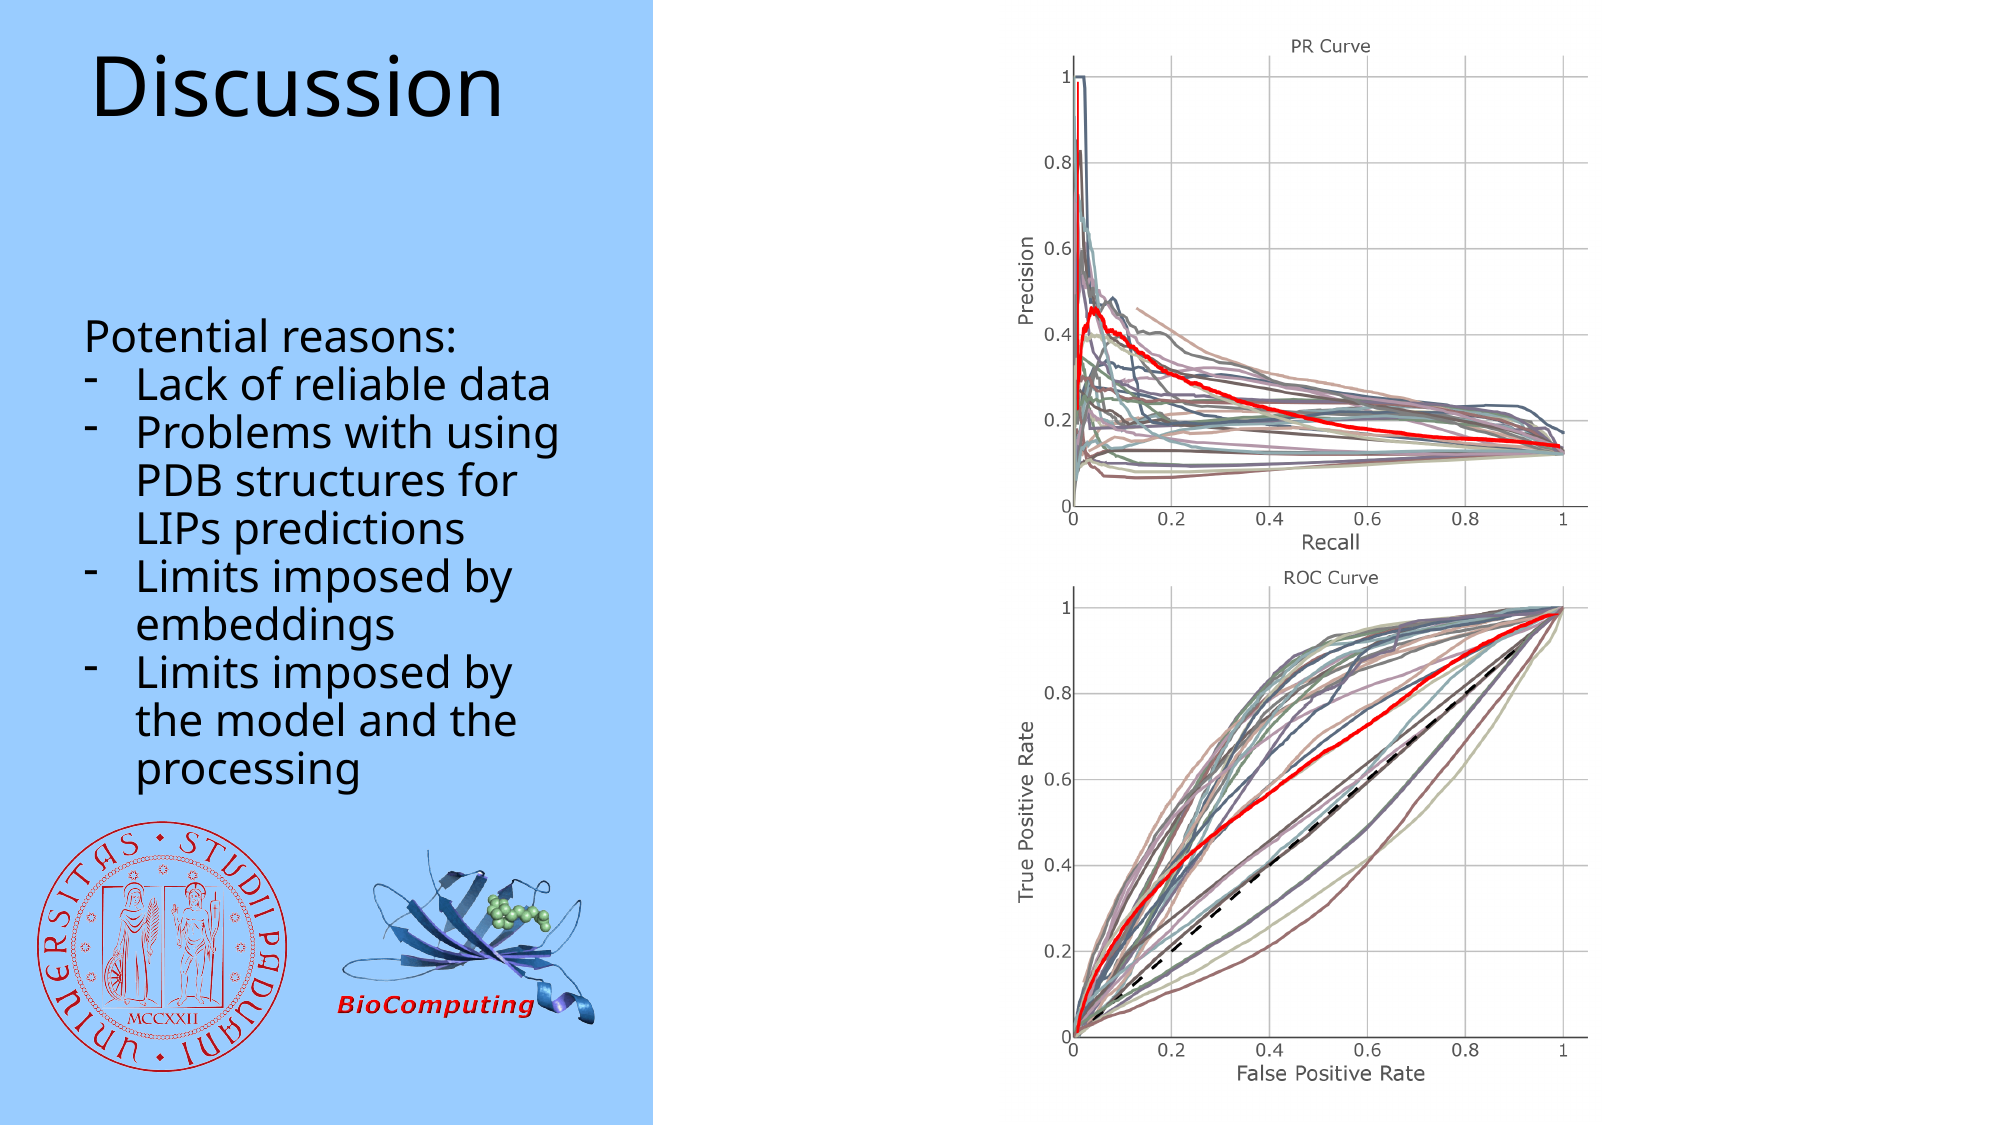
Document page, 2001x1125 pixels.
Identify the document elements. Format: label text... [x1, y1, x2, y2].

picture [310, 782, 620, 1092]
text_box Potential reasons: Lack of reliable data Problems with using PDB structures for LIPs predictions Limits imposed by embeddings Limits imposed by the model and the processing [68, 306, 594, 808]
picture [34, 817, 290, 1074]
text_box [0, 0, 654, 1125]
title Discussion [74, 36, 601, 307]
picture [999, 0, 1603, 1123]
